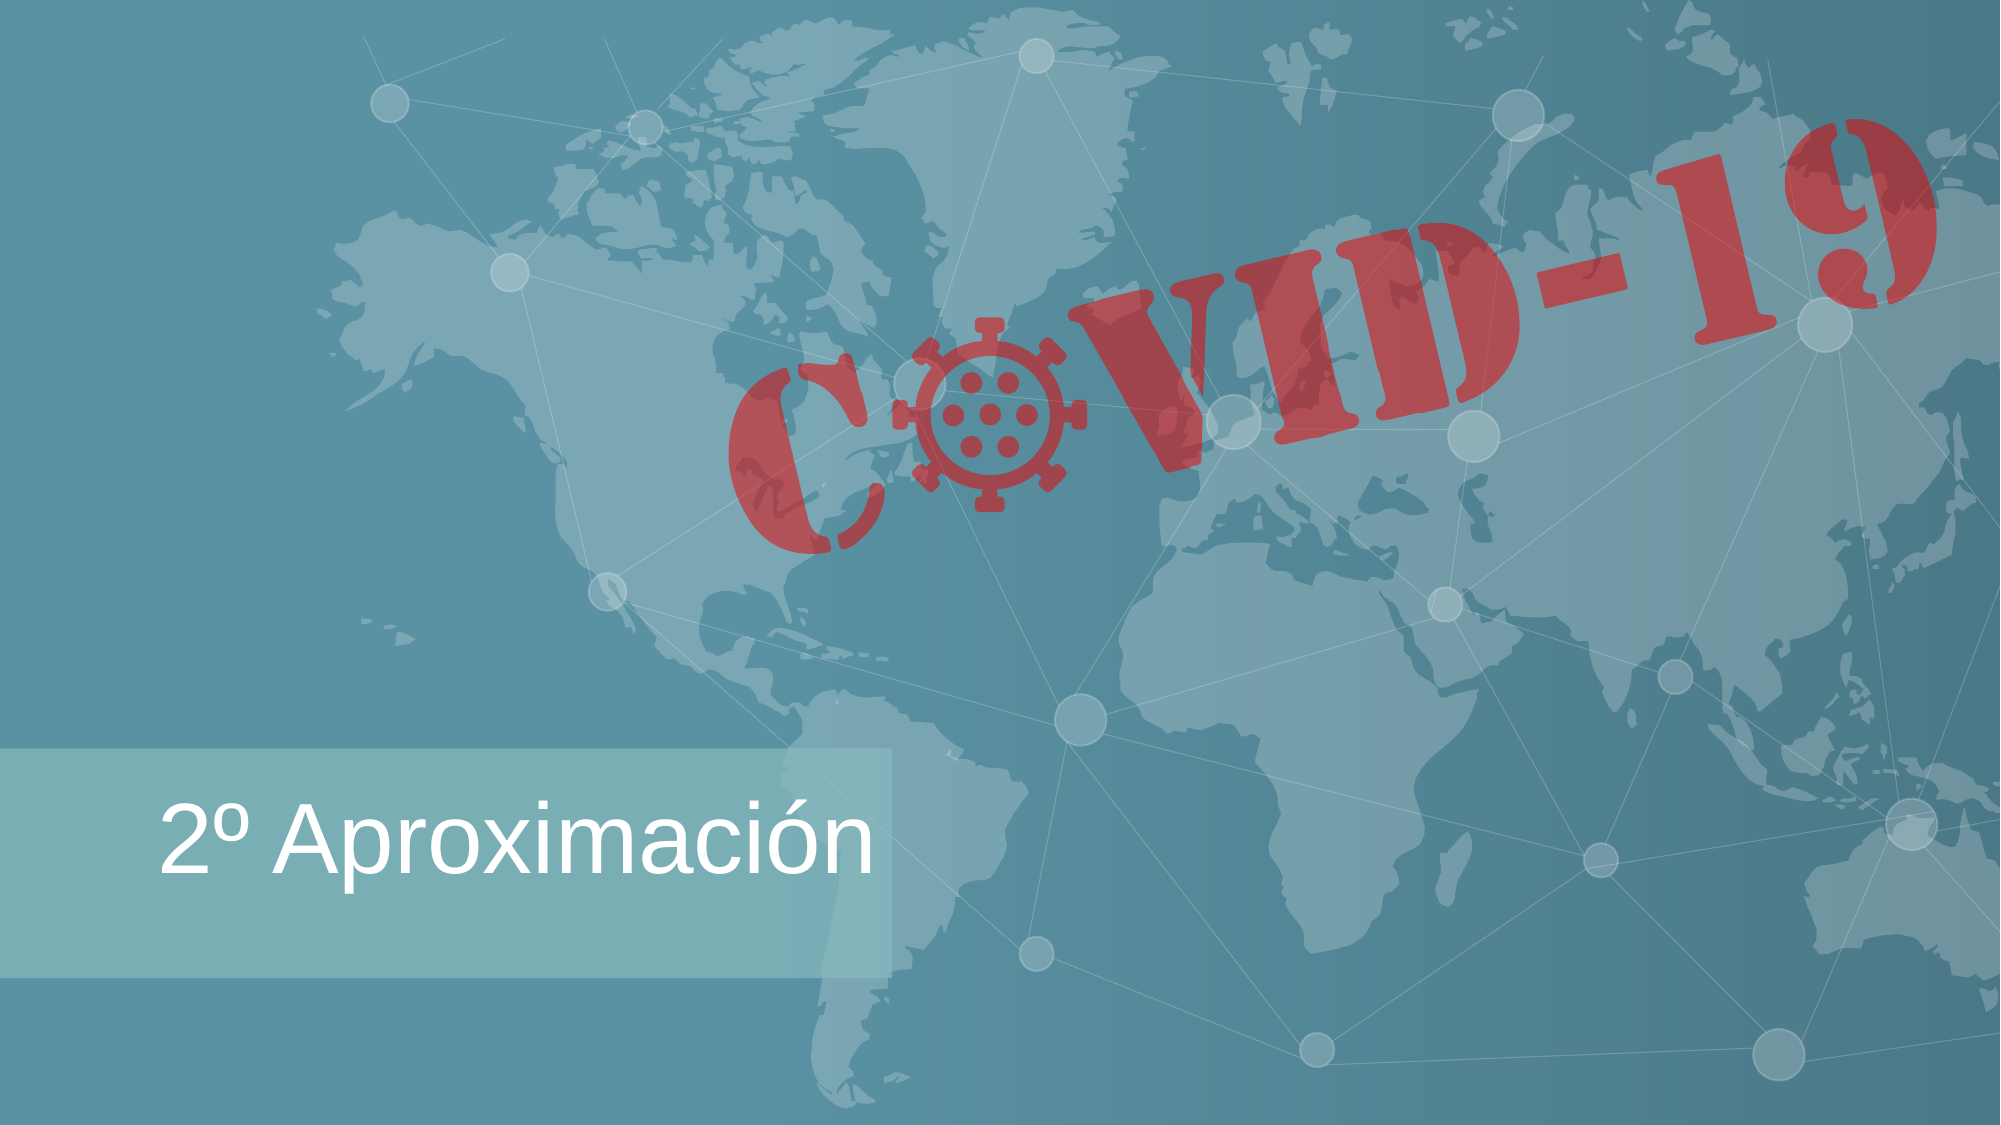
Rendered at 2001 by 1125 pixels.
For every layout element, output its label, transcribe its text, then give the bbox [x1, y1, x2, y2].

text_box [728, 100, 1933, 554]
text_box [0, 747, 893, 979]
text_box 2º Aproximación [15, 766, 893, 902]
